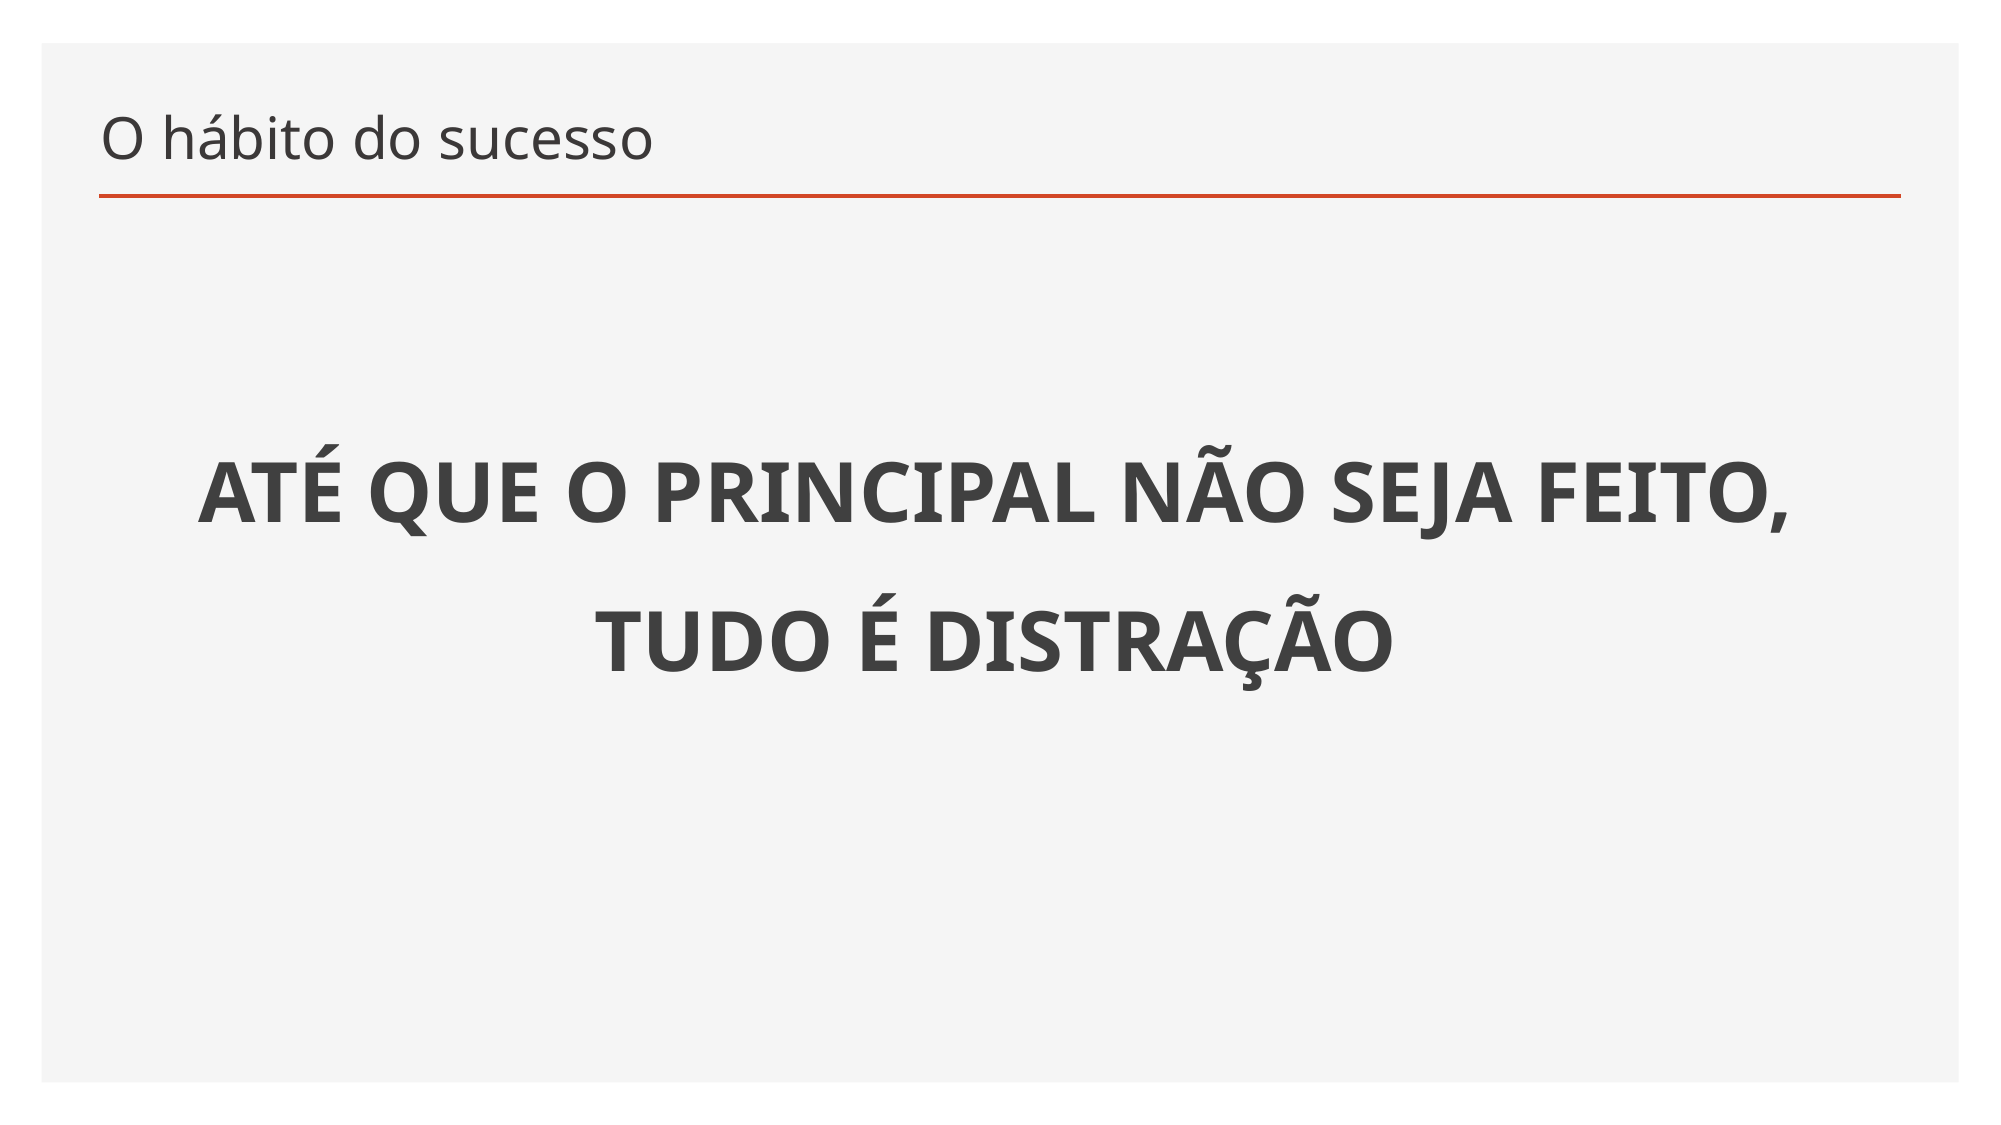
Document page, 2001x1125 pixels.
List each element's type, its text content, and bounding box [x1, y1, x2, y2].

list ATÉ QUE O PRINCIPAL NÃO SEJA FEITO, TUDO É DISTRAÇÃO [88, 235, 1904, 1052]
title O hábito do sucesso [85, 73, 1214, 179]
